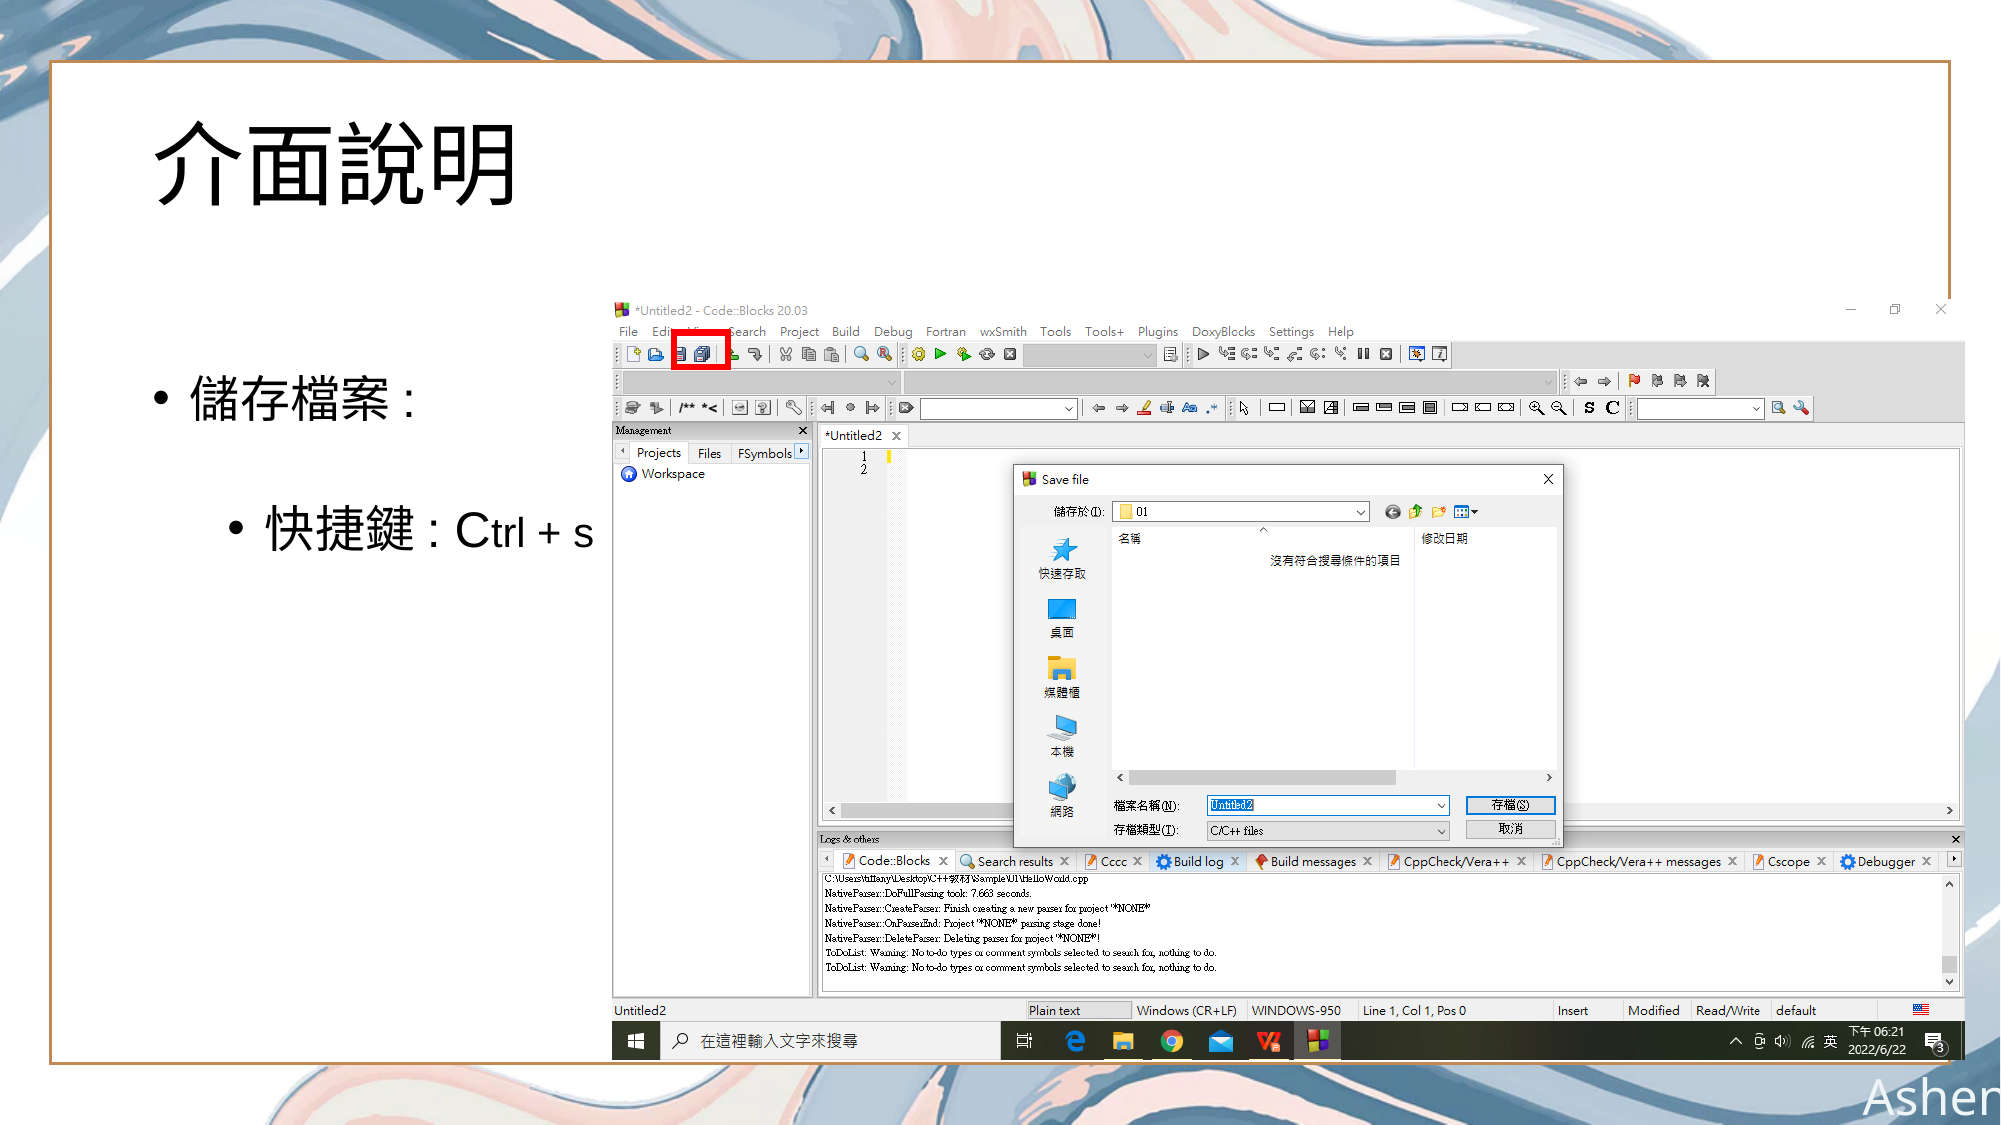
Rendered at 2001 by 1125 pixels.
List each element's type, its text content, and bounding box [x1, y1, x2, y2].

text_box [50, 61, 1950, 1064]
title 介面說明 [137, 59, 1863, 278]
picture [0, 0, 2001, 1125]
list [612, 299, 1965, 1060]
list 儲存檔案: 快捷鍵: Ctrl + s [137, 299, 612, 1014]
